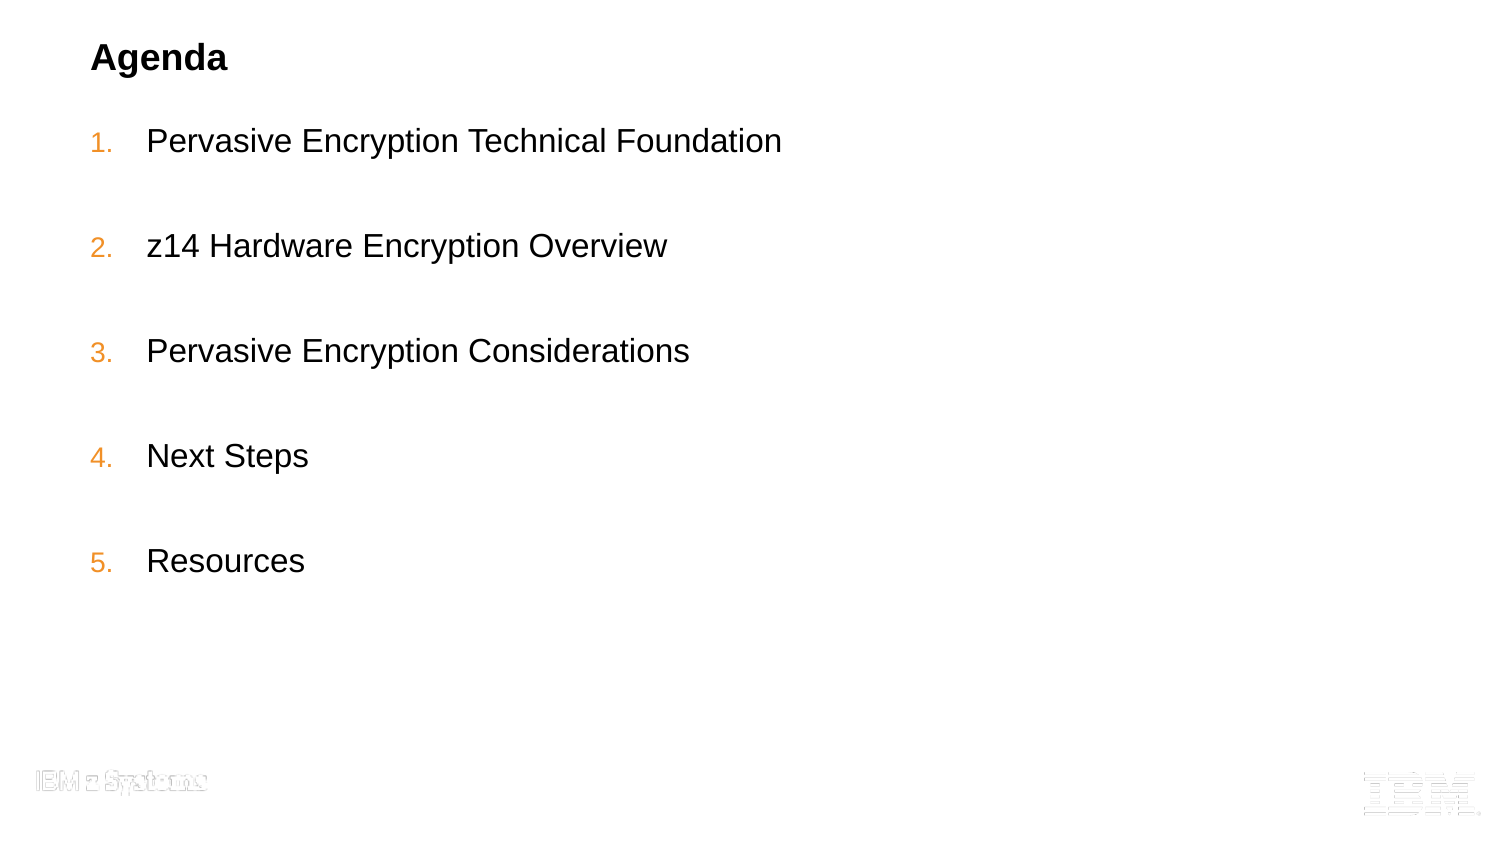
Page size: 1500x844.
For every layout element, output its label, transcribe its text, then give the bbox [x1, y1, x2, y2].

picture [1362, 770, 1483, 817]
list Pervasive Encryption Technical Foundation z14 Hardware Encryption Overview Pervasive Encryption Considerations Next Steps Resources [75, 111, 1414, 724]
title Agenda [75, 30, 1414, 85]
picture [35, 768, 208, 796]
